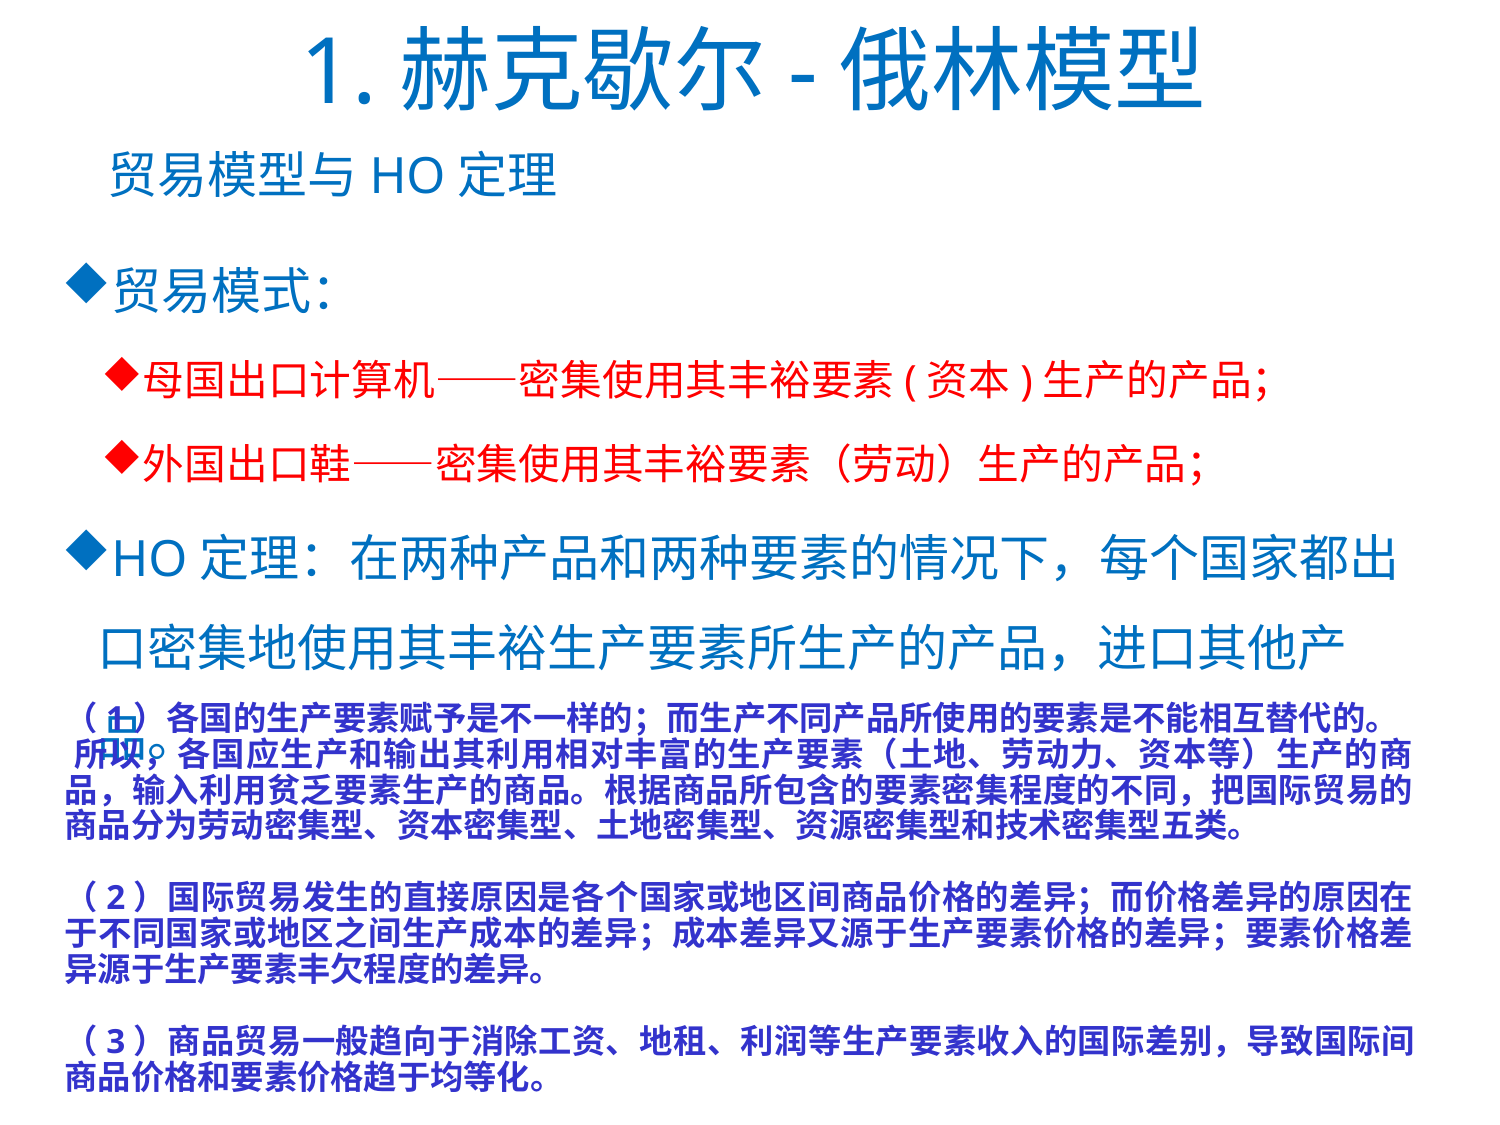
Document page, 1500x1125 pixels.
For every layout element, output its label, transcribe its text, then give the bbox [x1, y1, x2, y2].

text_box 贸易模型与HO定理 [92, 135, 1299, 211]
text_box [0, 0, 1500, 75]
text_box （1）各国的生产要素赋予是不一样的；而生产不同产品所使用的要素是不能相互替代的。 所以，各国应生产和输出其利用相对丰富的生产要素（土地、劳动力、资本等）生产的商品，输入利用贫乏要素生产的商品。根据商品所包含的要素密集程度的不同，把国际贸易的商品分为劳动密集型、资本密集型、土地密集型、资源密集型和技术密集型五类。 （2）国际贸易发生的直接原因是各个国家或地区间商品价格的差异；而价格差异的原因在于不同国家或地区之间生产成本的差异；成本差异又源于生产要素价格的差异；要素价格差异源于生产要素丰欠程度的差异。 （3）商品贸易一般趋向于消除工资、地租、利润等生产要素收入的国际差别，导致国际间商品价格和要素价格趋于均等化。 [50, 694, 1430, 1104]
text_box 贸易模式： 母国出口计算机——密集使用其丰裕要素(资本)生产的产品； 外国出口鞋——密集使用其丰裕要素（劳动）生产的产品； HO定理：在两种产品和两种要素的情况下，每个国家都出口密集地使用其丰裕生产要素所生产的产品，进口其他产品。 [46, 222, 1430, 775]
title 1.赫克歇尔-俄林模型 [49, 75, 1458, 135]
